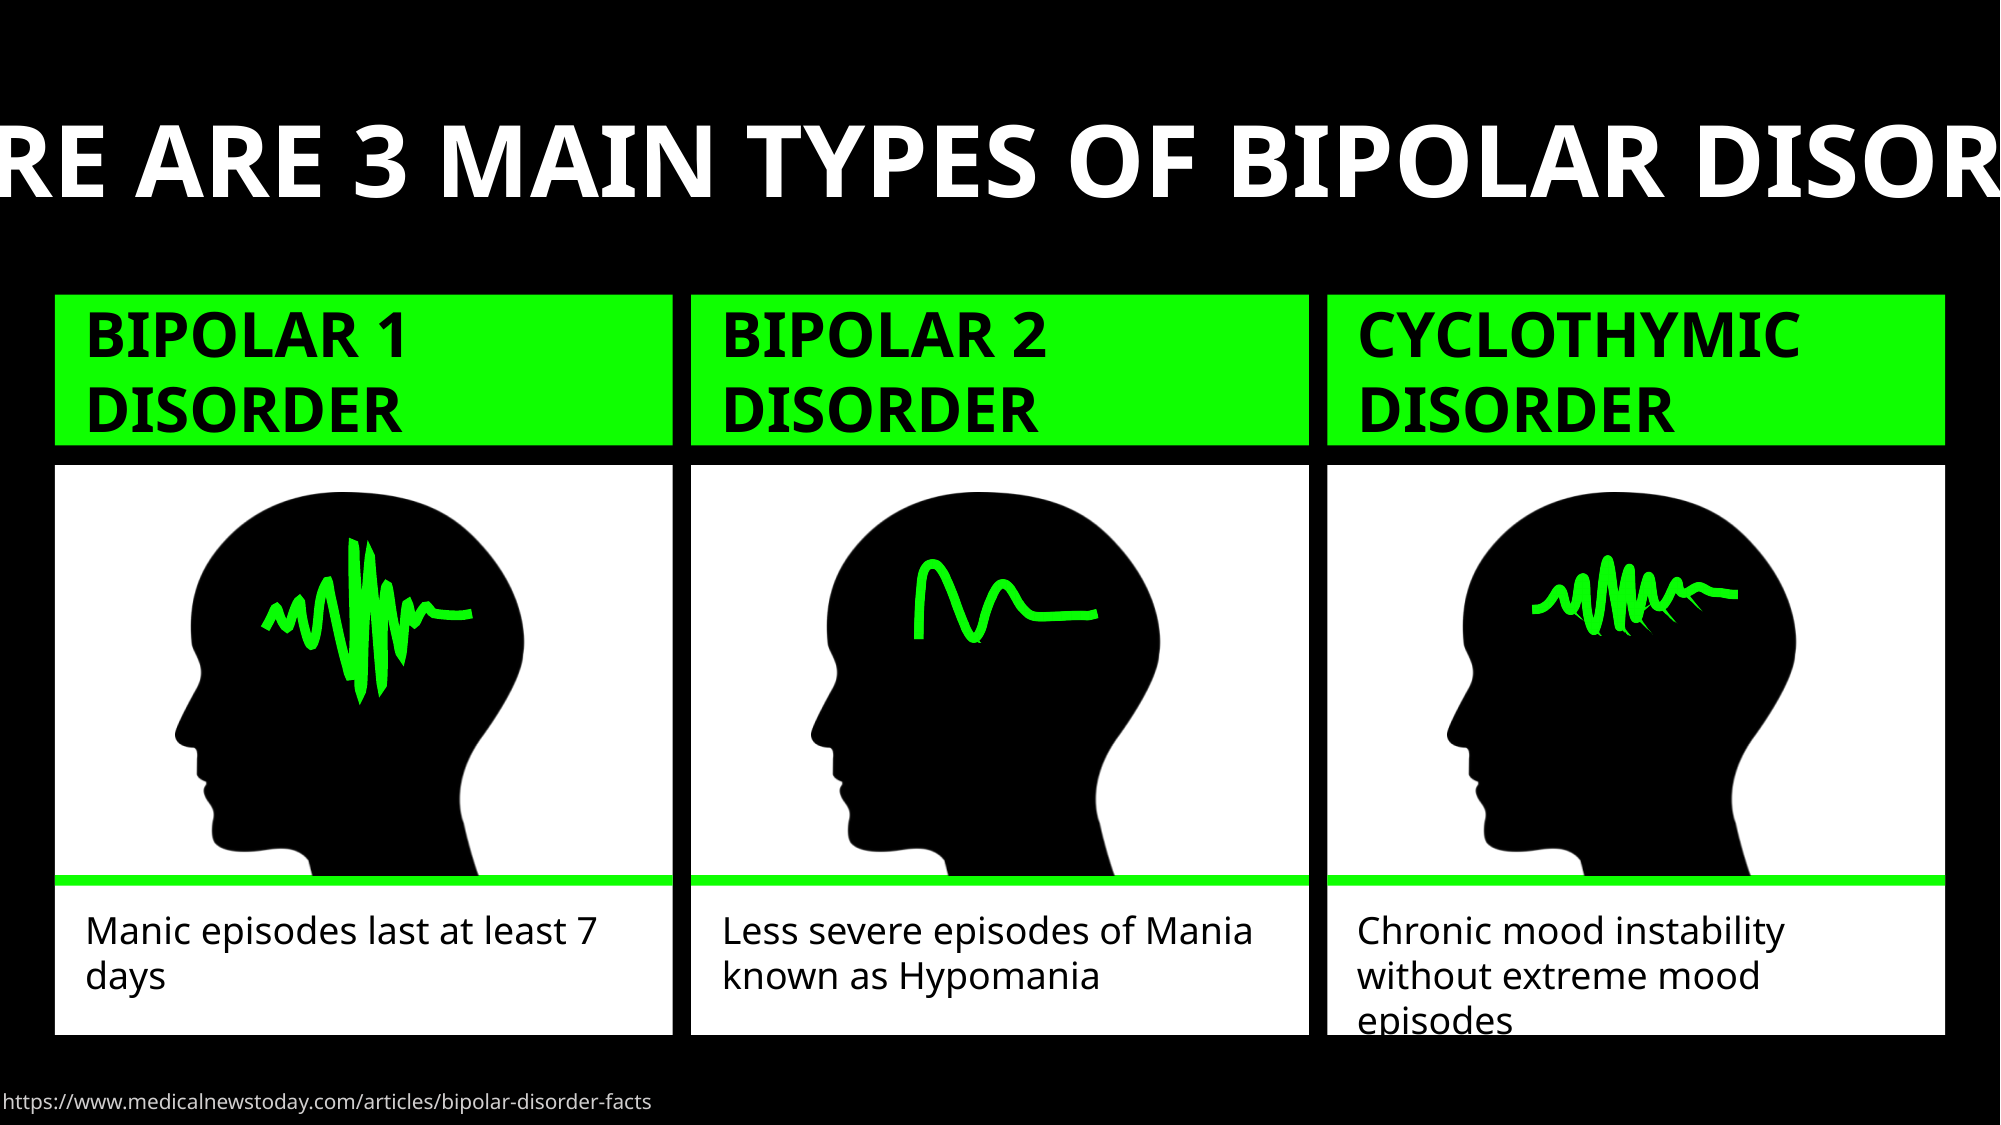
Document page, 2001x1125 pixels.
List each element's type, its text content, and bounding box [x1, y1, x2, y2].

text_box [690, 874, 1310, 887]
text_box [1326, 887, 1946, 1036]
text_box Manic episodes last at least 7 days [70, 899, 655, 1004]
picture [175, 492, 553, 876]
text_box BIPOLAR 2 DISORDER [690, 293, 1310, 446]
text_box THERE ARE 3 MAIN TYPES OF BIPOLAR DISORDER [0, 90, 2000, 225]
text_box Chronic mood instability without extreme mood episodes [1342, 899, 1927, 1050]
text_box [54, 464, 674, 874]
text_box [690, 887, 1310, 1036]
text_box [54, 887, 674, 1036]
picture [811, 492, 1189, 876]
text_box Less severe episodes of Mania known as Hypomania [707, 899, 1292, 1004]
text_box [1326, 874, 1946, 887]
text_box [54, 874, 674, 887]
text_box [690, 464, 1310, 874]
text_box CYCLOTHYMIC DISORDER [1326, 293, 1946, 446]
text_box Source: https://www.medicalnewstoday.com/articles/bipolar-disorder-facts [0, 1081, 667, 1121]
text_box BIPOLAR 1 DISORDER [54, 293, 674, 446]
text_box [1326, 464, 1946, 874]
picture [1447, 492, 1825, 876]
